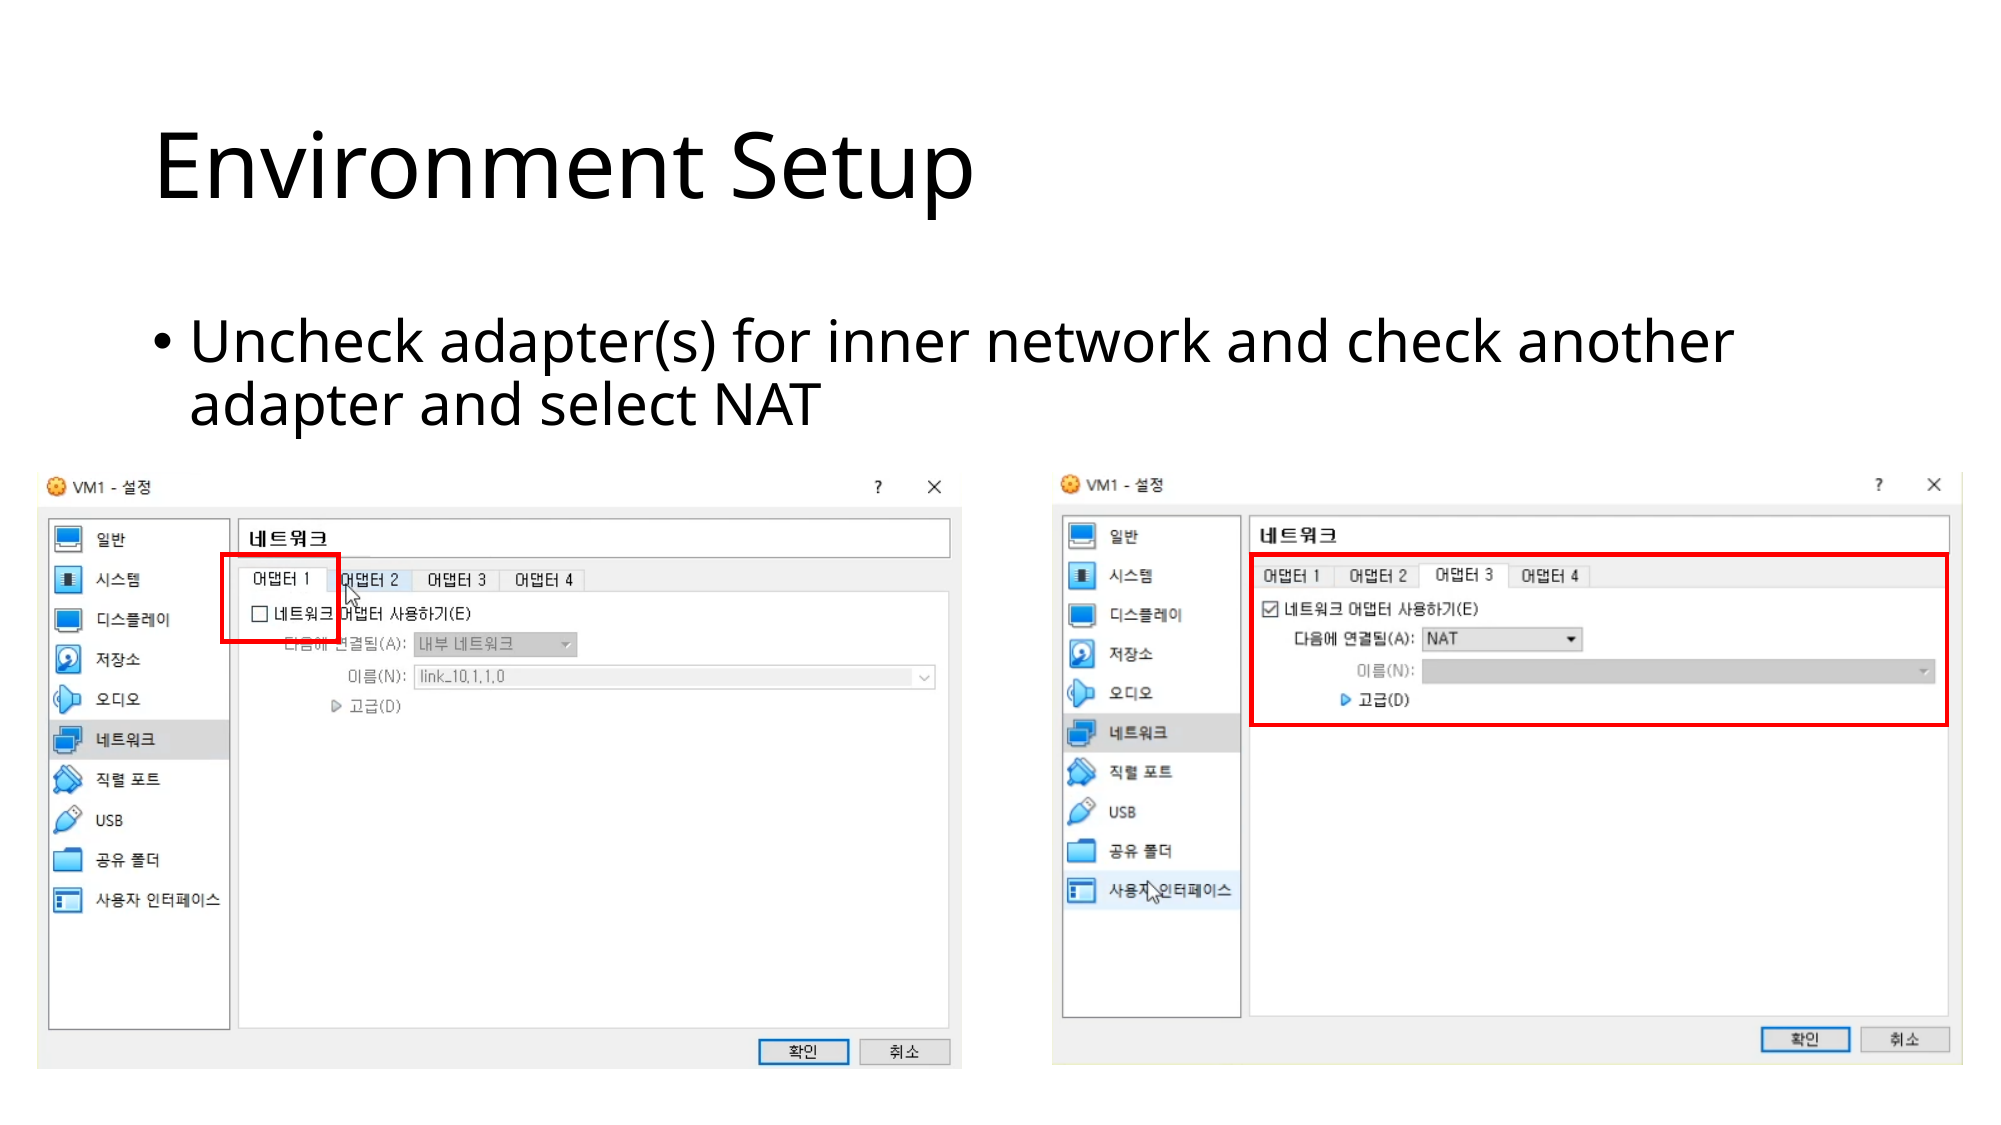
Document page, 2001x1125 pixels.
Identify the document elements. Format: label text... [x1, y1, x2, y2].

list Uncheck adapter(s) for inner network and check another adapter and select NAT [137, 304, 1863, 1019]
title Environment Setup [137, 59, 1863, 278]
picture [1052, 472, 1963, 1066]
picture [36, 472, 962, 1069]
